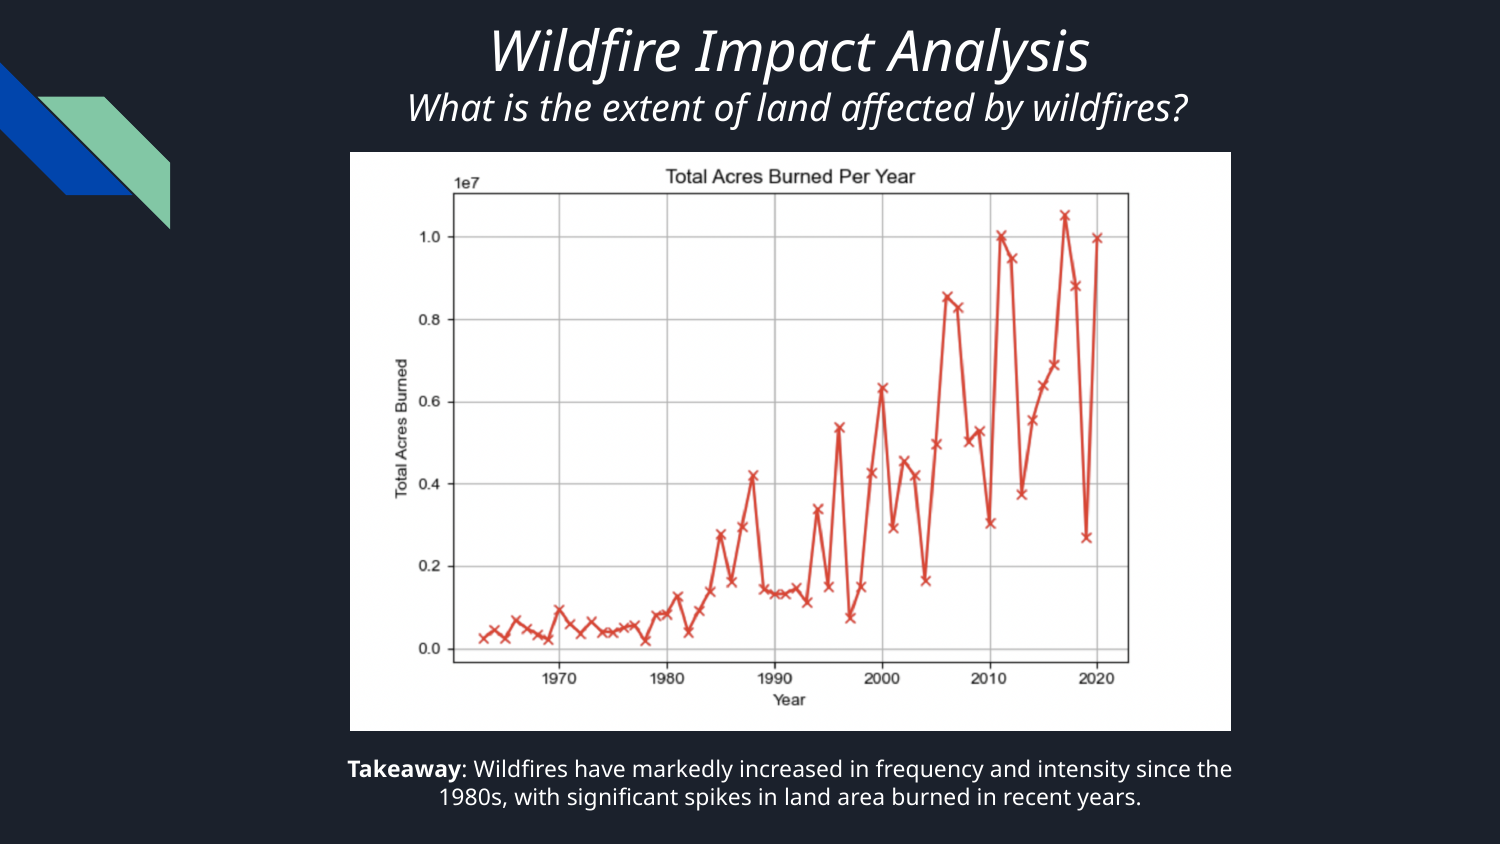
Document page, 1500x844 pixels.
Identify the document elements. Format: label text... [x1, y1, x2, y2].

title Wildfire Impact Analysis [212, 0, 1368, 150]
list What is the extent of land affected by wildfires? [220, 68, 1375, 648]
text_box Takeaway: Wildfires have markedly increased in frequency and intensity since the 1980s, with significant spikes in land area burned in recent years. [309, 740, 1272, 825]
picture [350, 151, 1231, 731]
